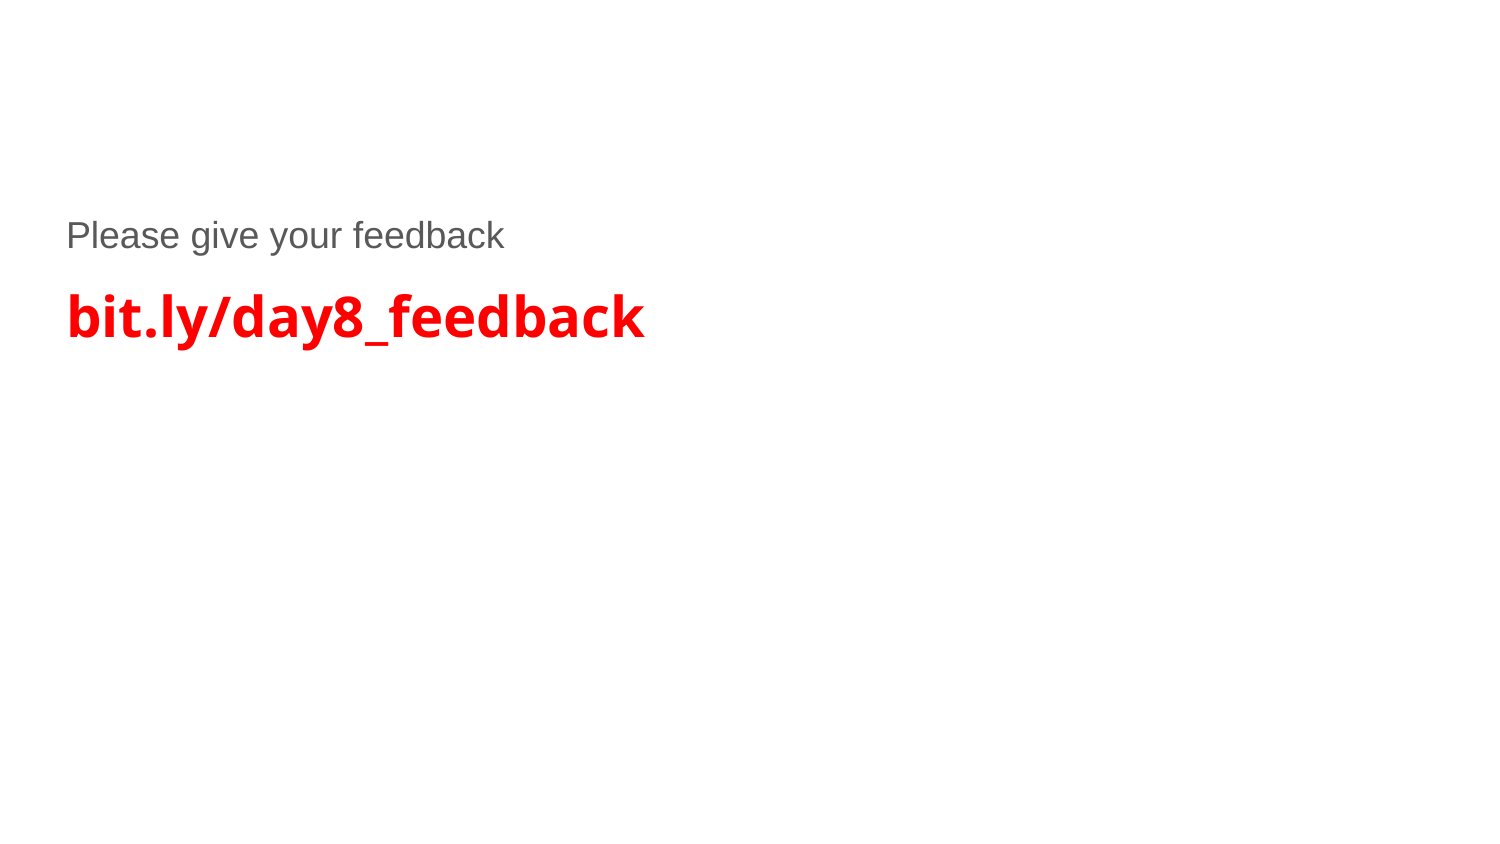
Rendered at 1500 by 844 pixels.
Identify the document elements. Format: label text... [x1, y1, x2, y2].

list Please give your feedback bit.ly/day8_feedback [51, 189, 1449, 750]
